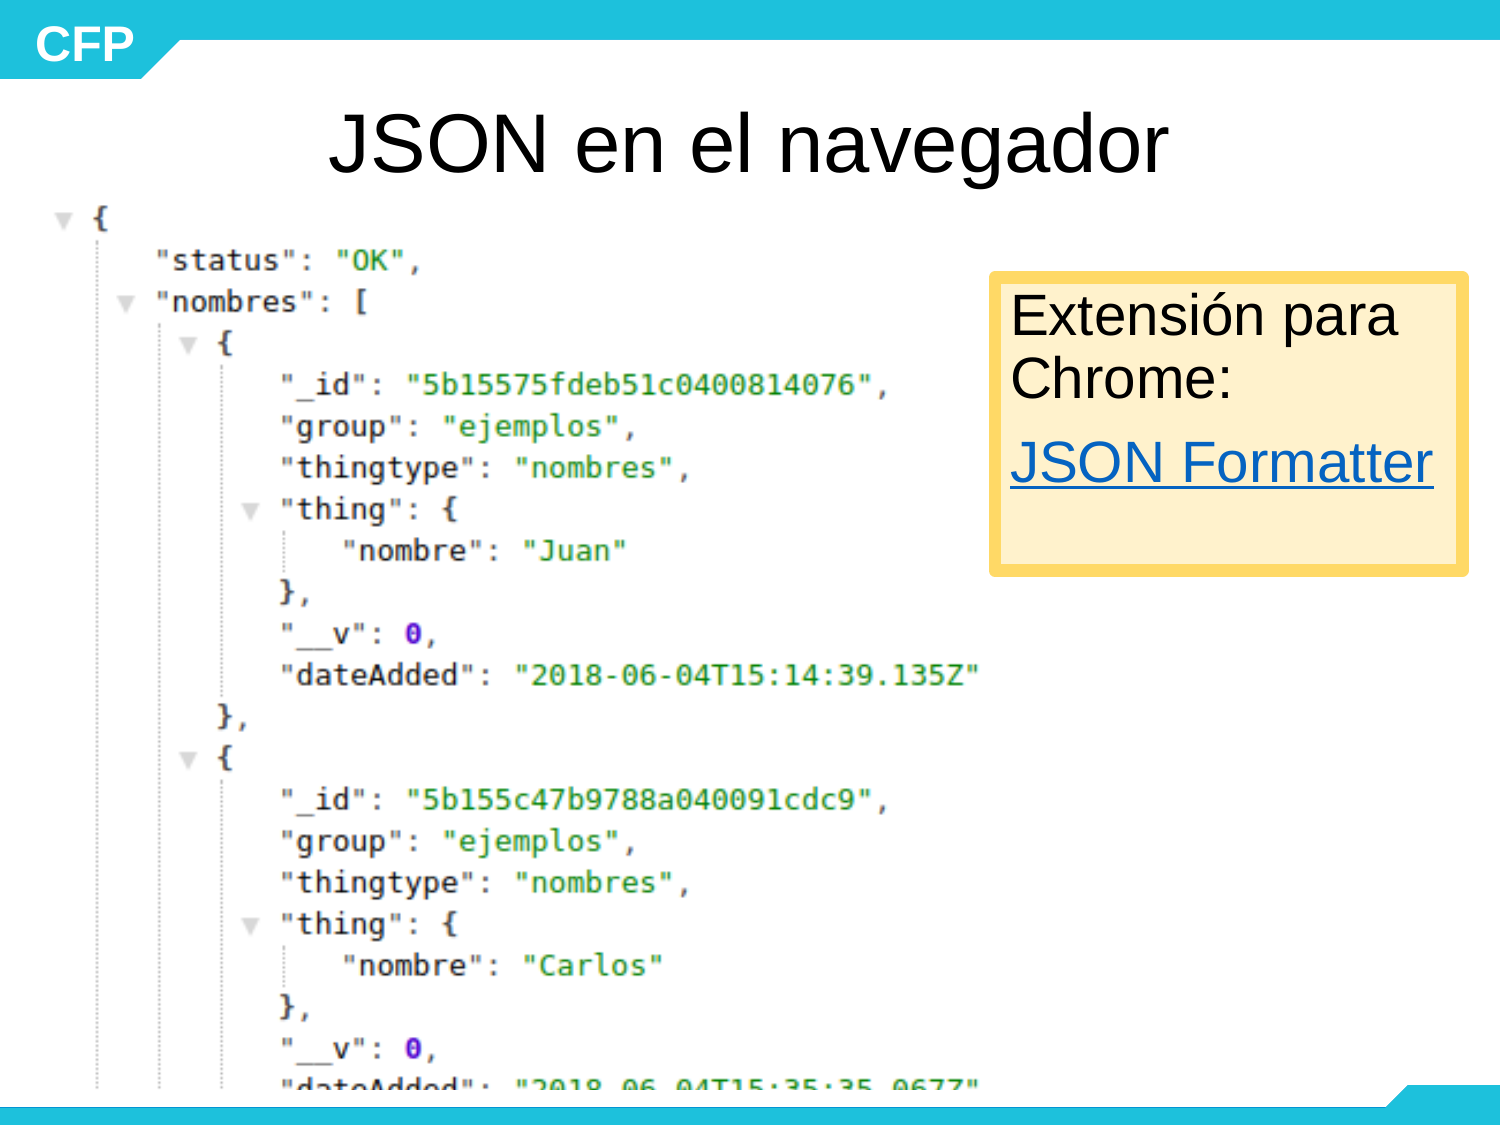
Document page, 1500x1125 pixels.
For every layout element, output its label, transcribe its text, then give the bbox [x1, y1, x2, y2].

picture [32, 197, 1398, 1090]
list Extensión para Chrome: JSON Formatter [1402, 277, 1463, 571]
title JSON en el navegador [103, 45, 1397, 197]
